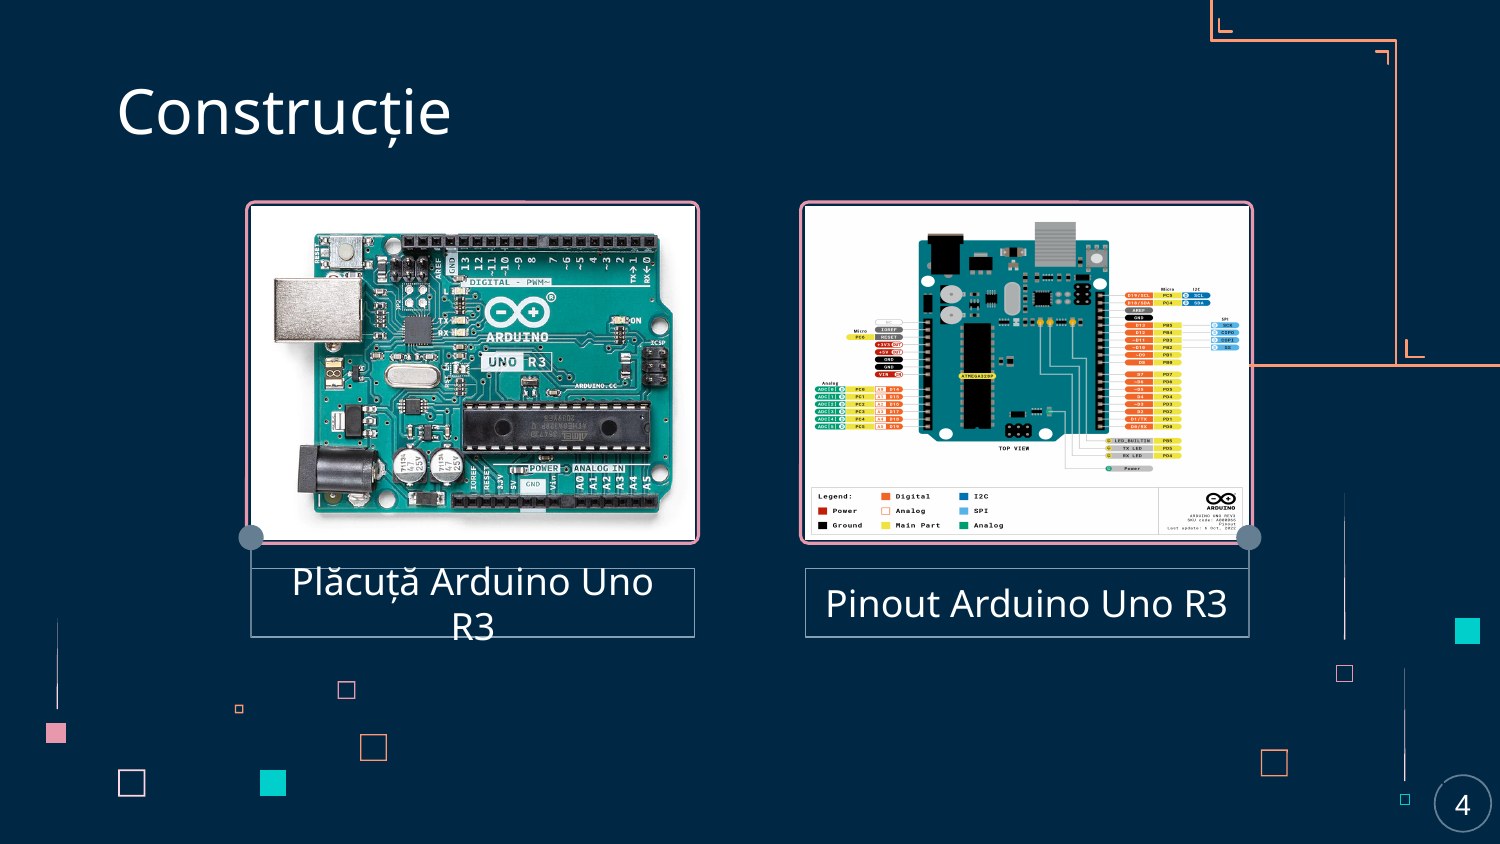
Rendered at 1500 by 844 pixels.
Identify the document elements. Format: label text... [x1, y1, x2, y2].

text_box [1433, 774, 1493, 833]
text_box [800, 202, 1187, 209]
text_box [238, 206, 695, 638]
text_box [1192, 0, 1500, 367]
text_box [248, 202, 699, 210]
title Construcție [101, 67, 543, 163]
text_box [804, 206, 1262, 638]
